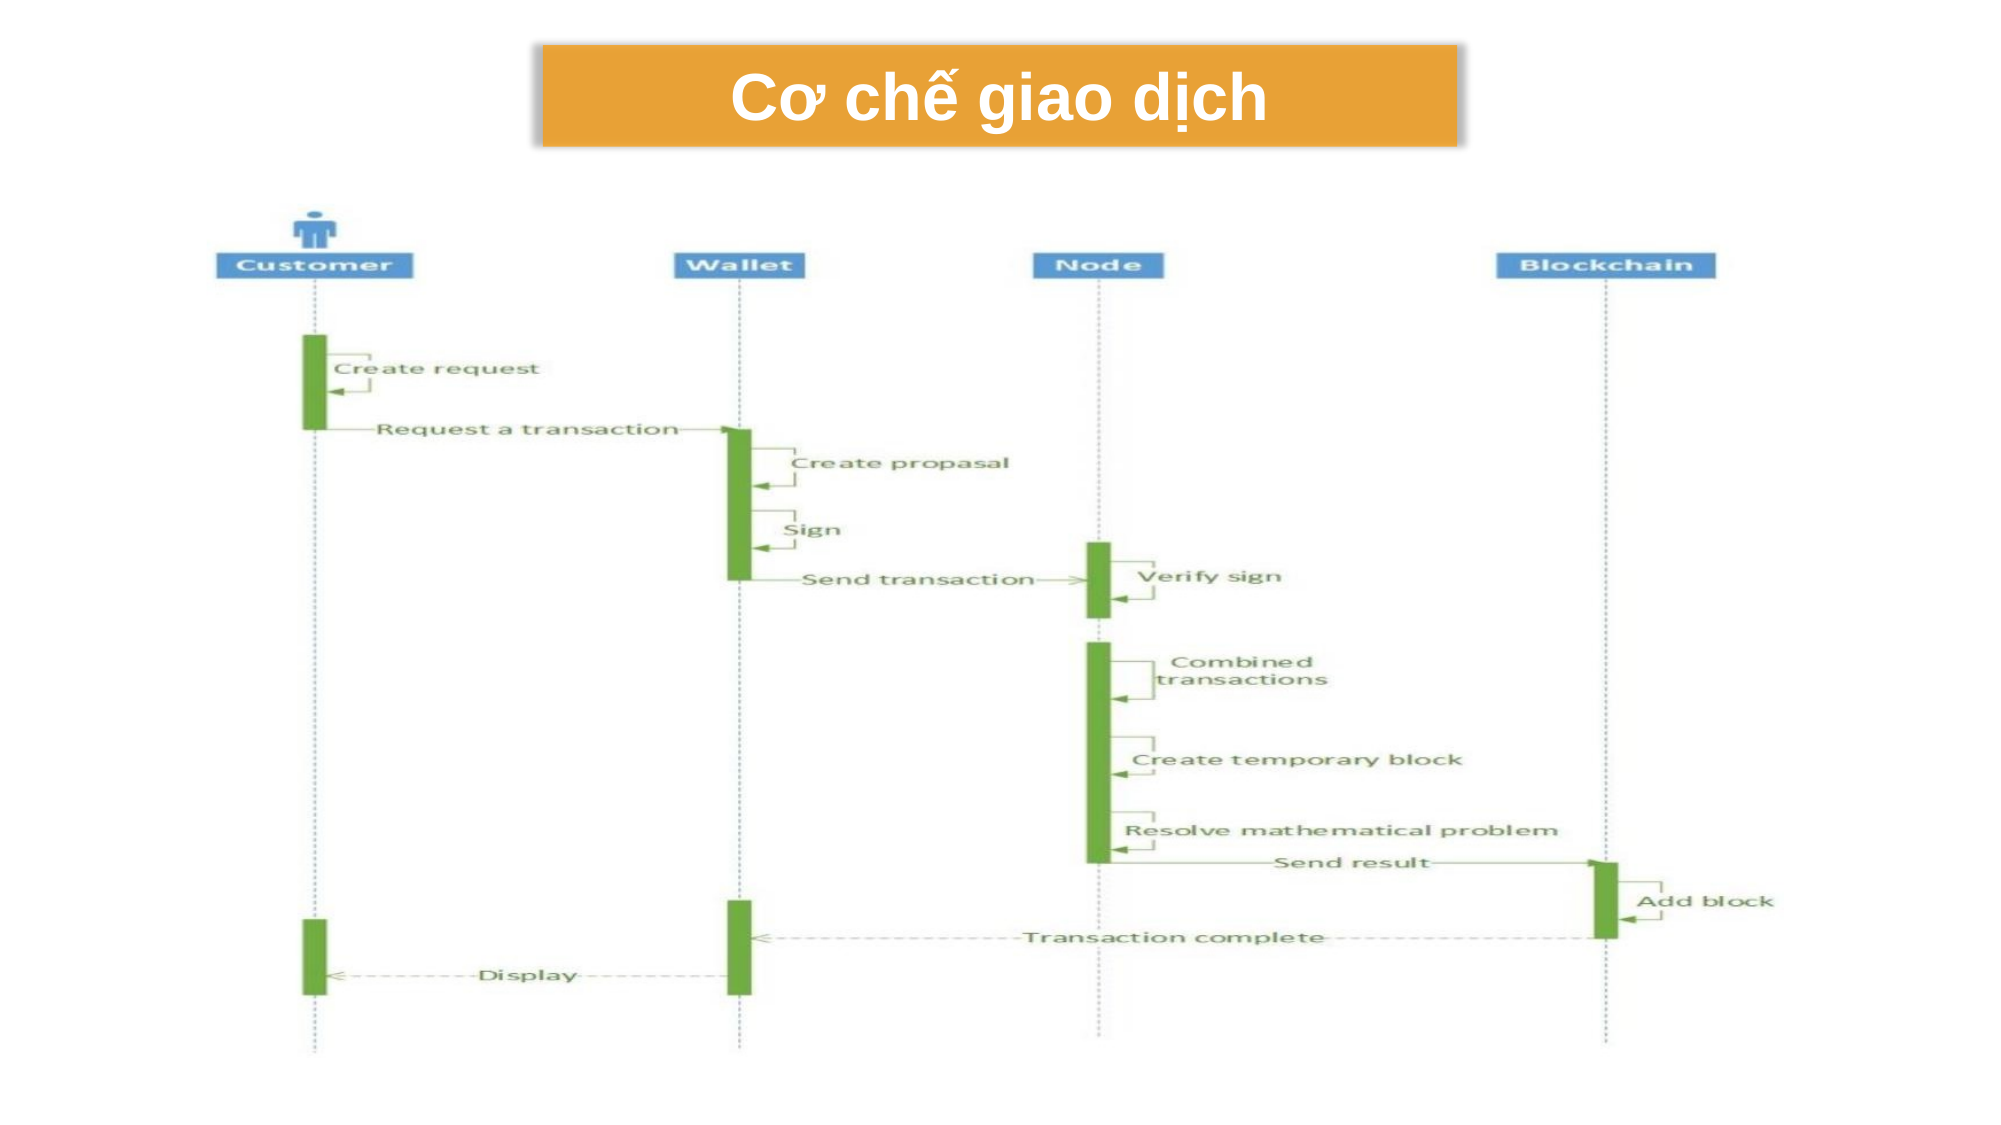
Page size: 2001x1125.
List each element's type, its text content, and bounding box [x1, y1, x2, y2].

title Cơ chế giao dịch [728, 51, 1272, 203]
text_box [542, 45, 1458, 147]
text_box [206, 203, 1784, 1058]
text_box [522, 33, 1477, 158]
